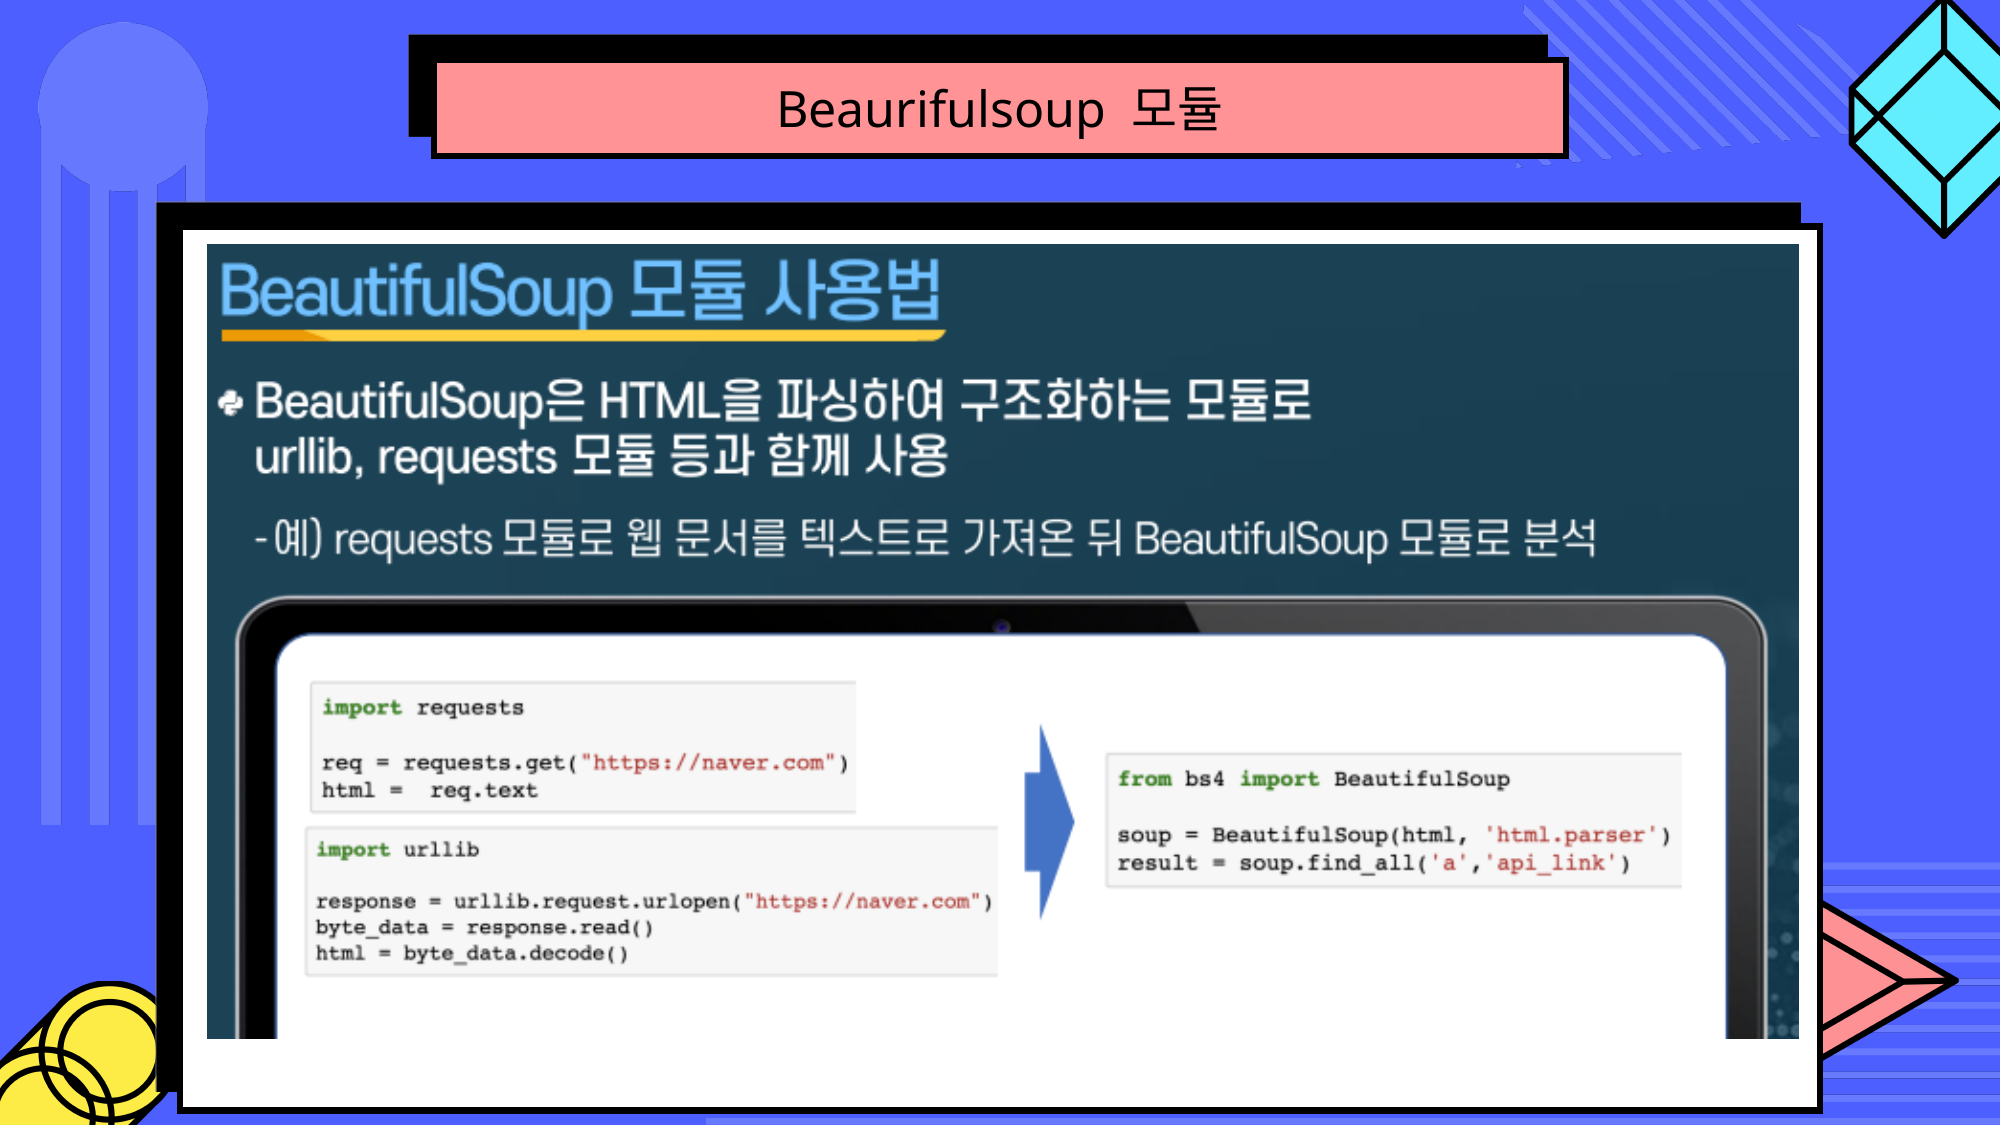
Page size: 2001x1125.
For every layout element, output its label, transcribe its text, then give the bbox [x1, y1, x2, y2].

picture [0, 981, 181, 1125]
text_box Beaurifulsoup 모듈 [433, 59, 1567, 157]
picture [39, 23, 208, 824]
picture [1516, 0, 2000, 239]
text_box [179, 225, 1821, 1112]
picture [706, 862, 2000, 1125]
picture [207, 243, 1799, 1039]
